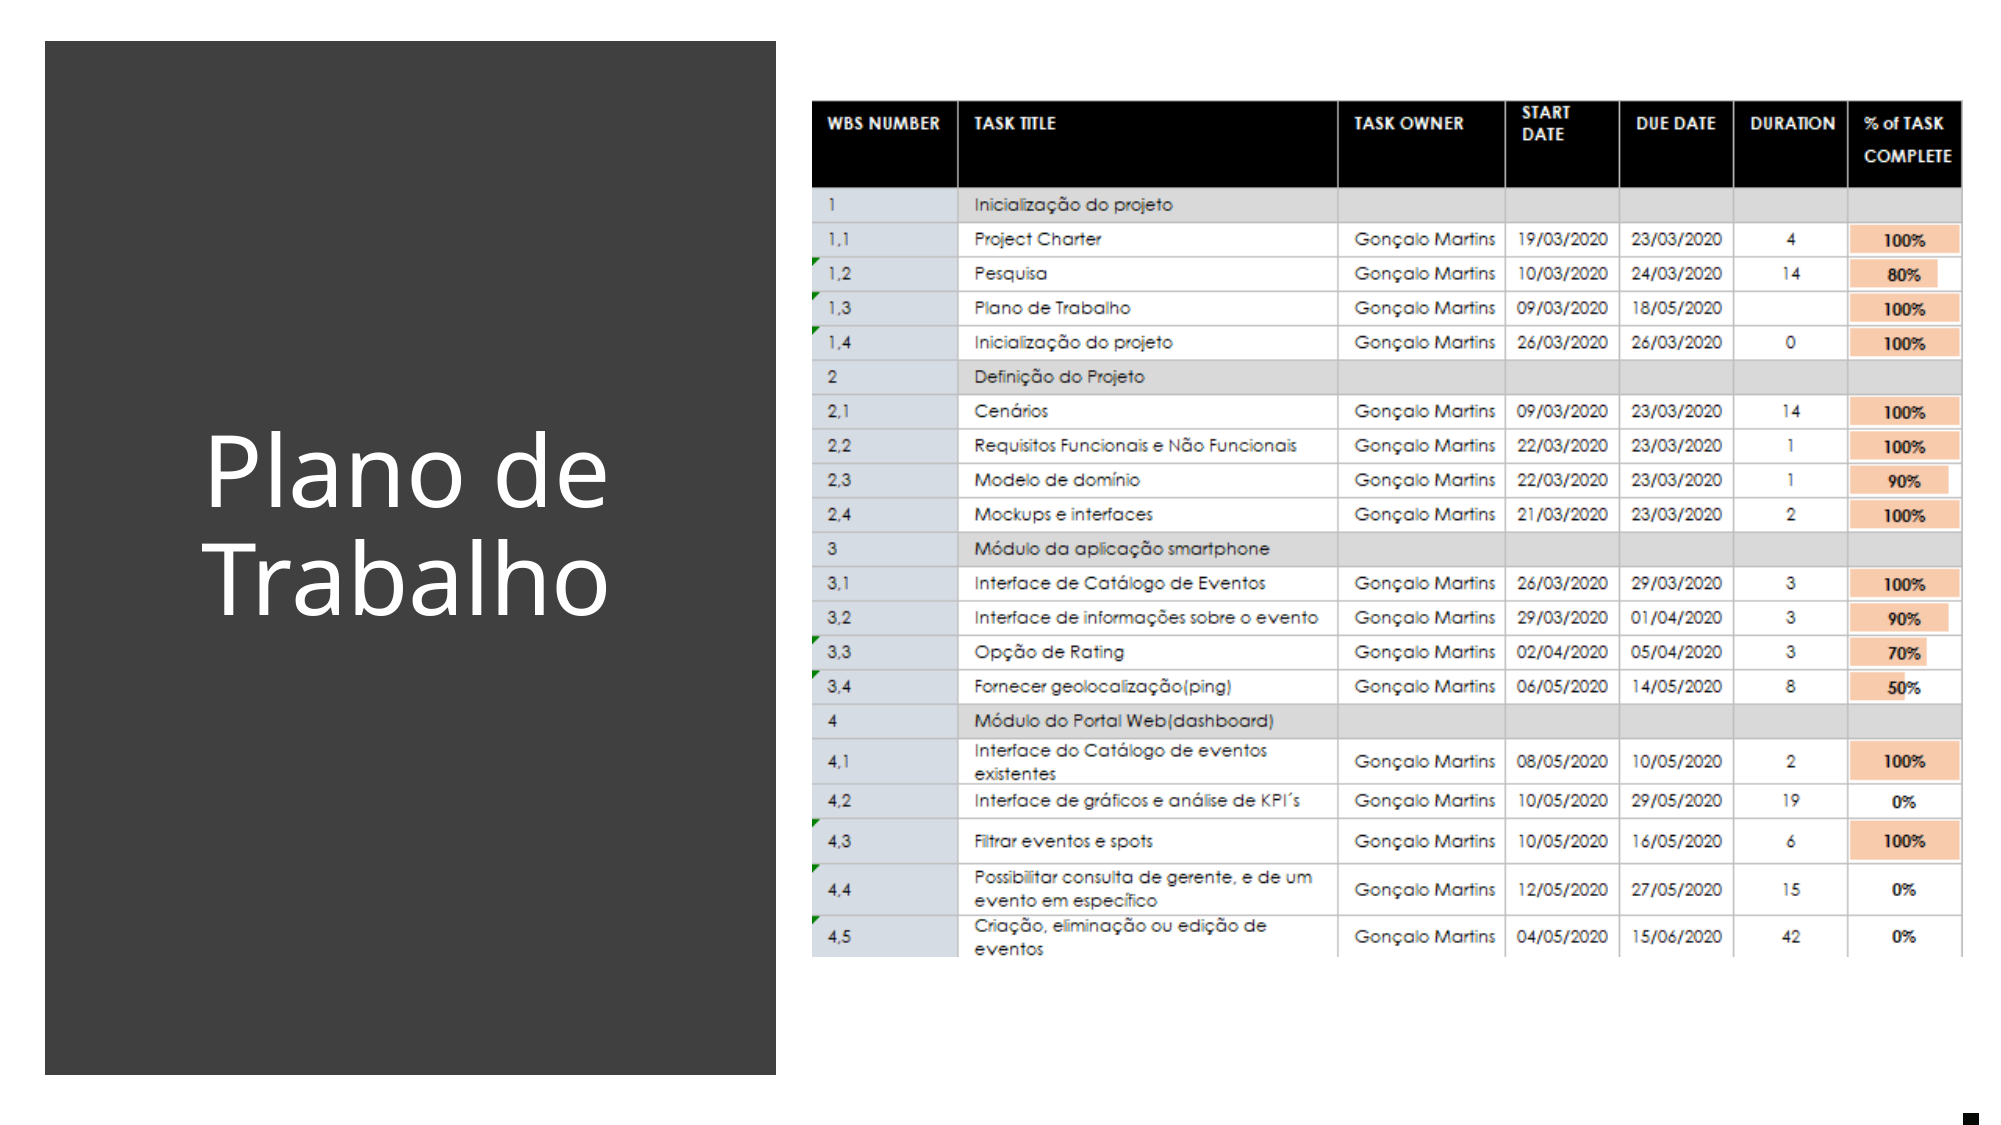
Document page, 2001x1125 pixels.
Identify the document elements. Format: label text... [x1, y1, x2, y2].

picture [812, 100, 1963, 958]
title Plano de Trabalho [121, 121, 693, 936]
text_box [54, 50, 767, 1066]
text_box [1962, 1112, 1979, 1125]
